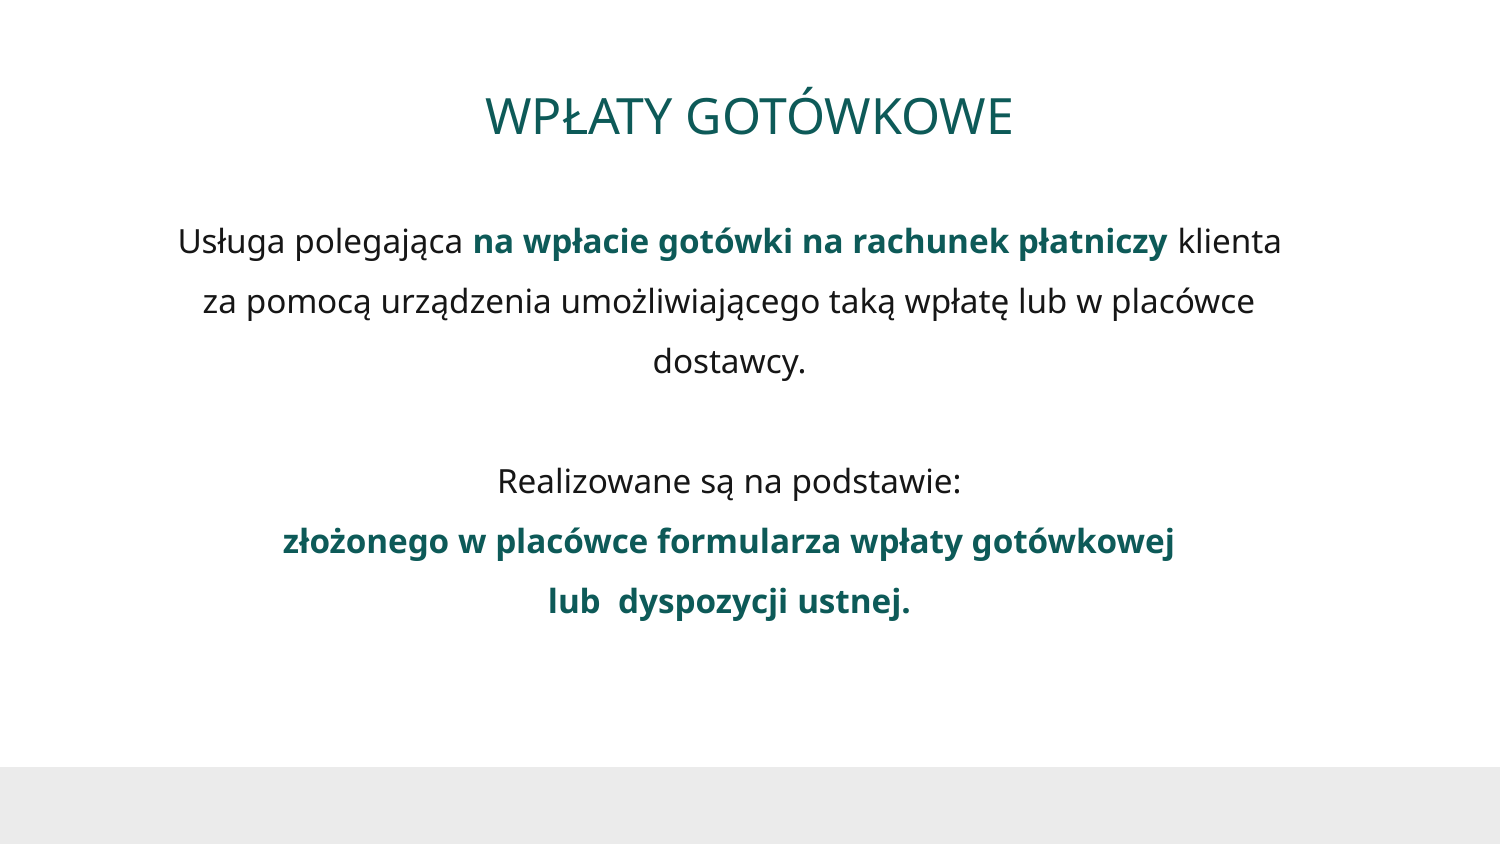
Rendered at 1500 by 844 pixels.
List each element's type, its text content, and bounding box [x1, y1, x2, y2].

title WPŁATY GOTÓWKOWE [118, 88, 1382, 142]
list Usługa polegająca na wpłacie gotówki na rachunek płatniczy klienta za pomocą urządzenia umożliwiającego taką wpłatę lub w placówce dostawcy. Realizowane są na podstawie: złożonego w placówce formularza wpłaty gotówkowej lub dyspozycji ustnej. [118, 142, 1316, 755]
